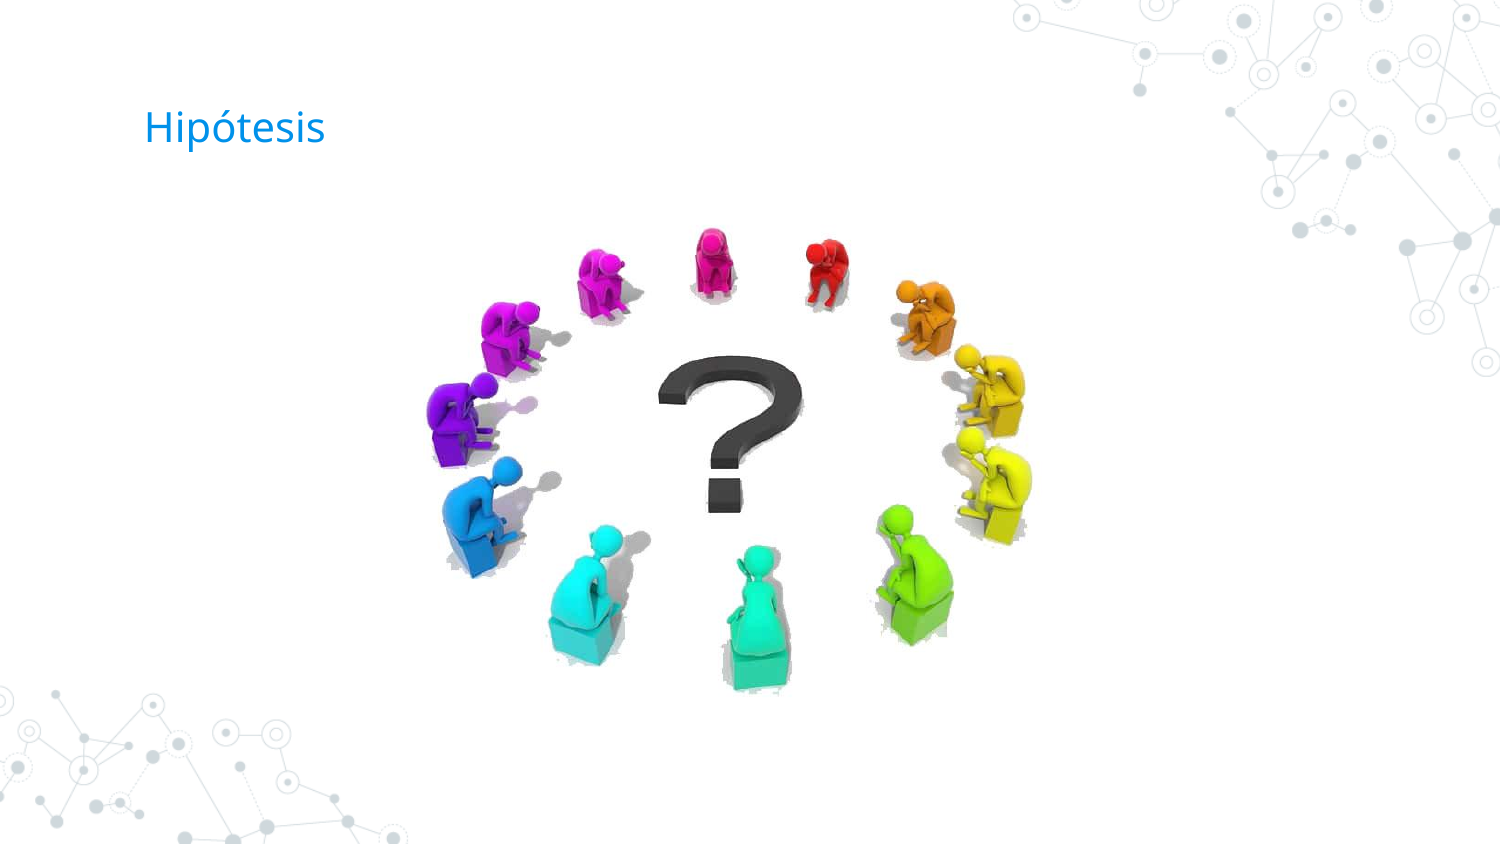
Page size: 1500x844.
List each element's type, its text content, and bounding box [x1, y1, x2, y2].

title Hipótesis [128, 50, 1372, 166]
picture [0, 0, 1500, 844]
